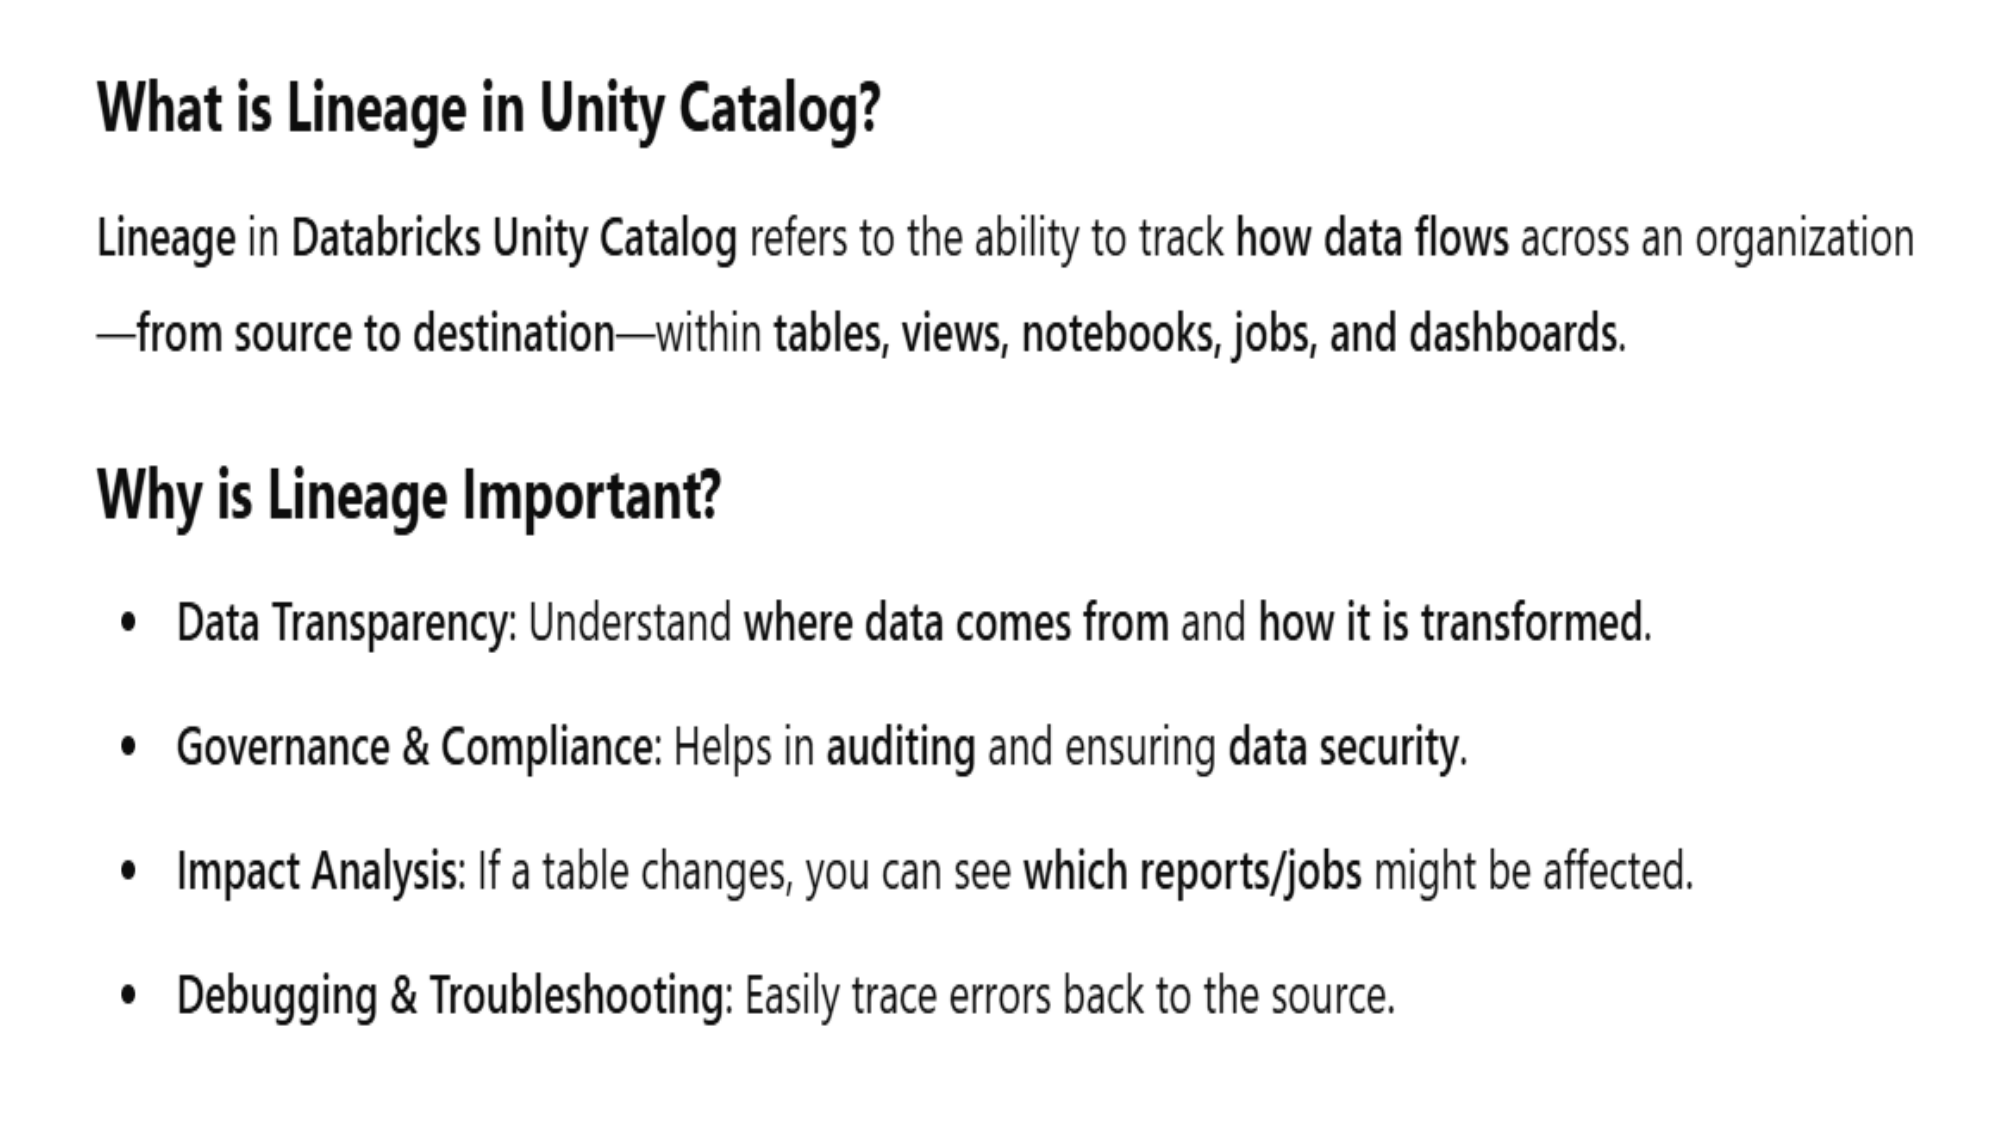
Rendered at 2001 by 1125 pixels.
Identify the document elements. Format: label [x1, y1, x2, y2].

picture [51, 53, 1920, 1045]
